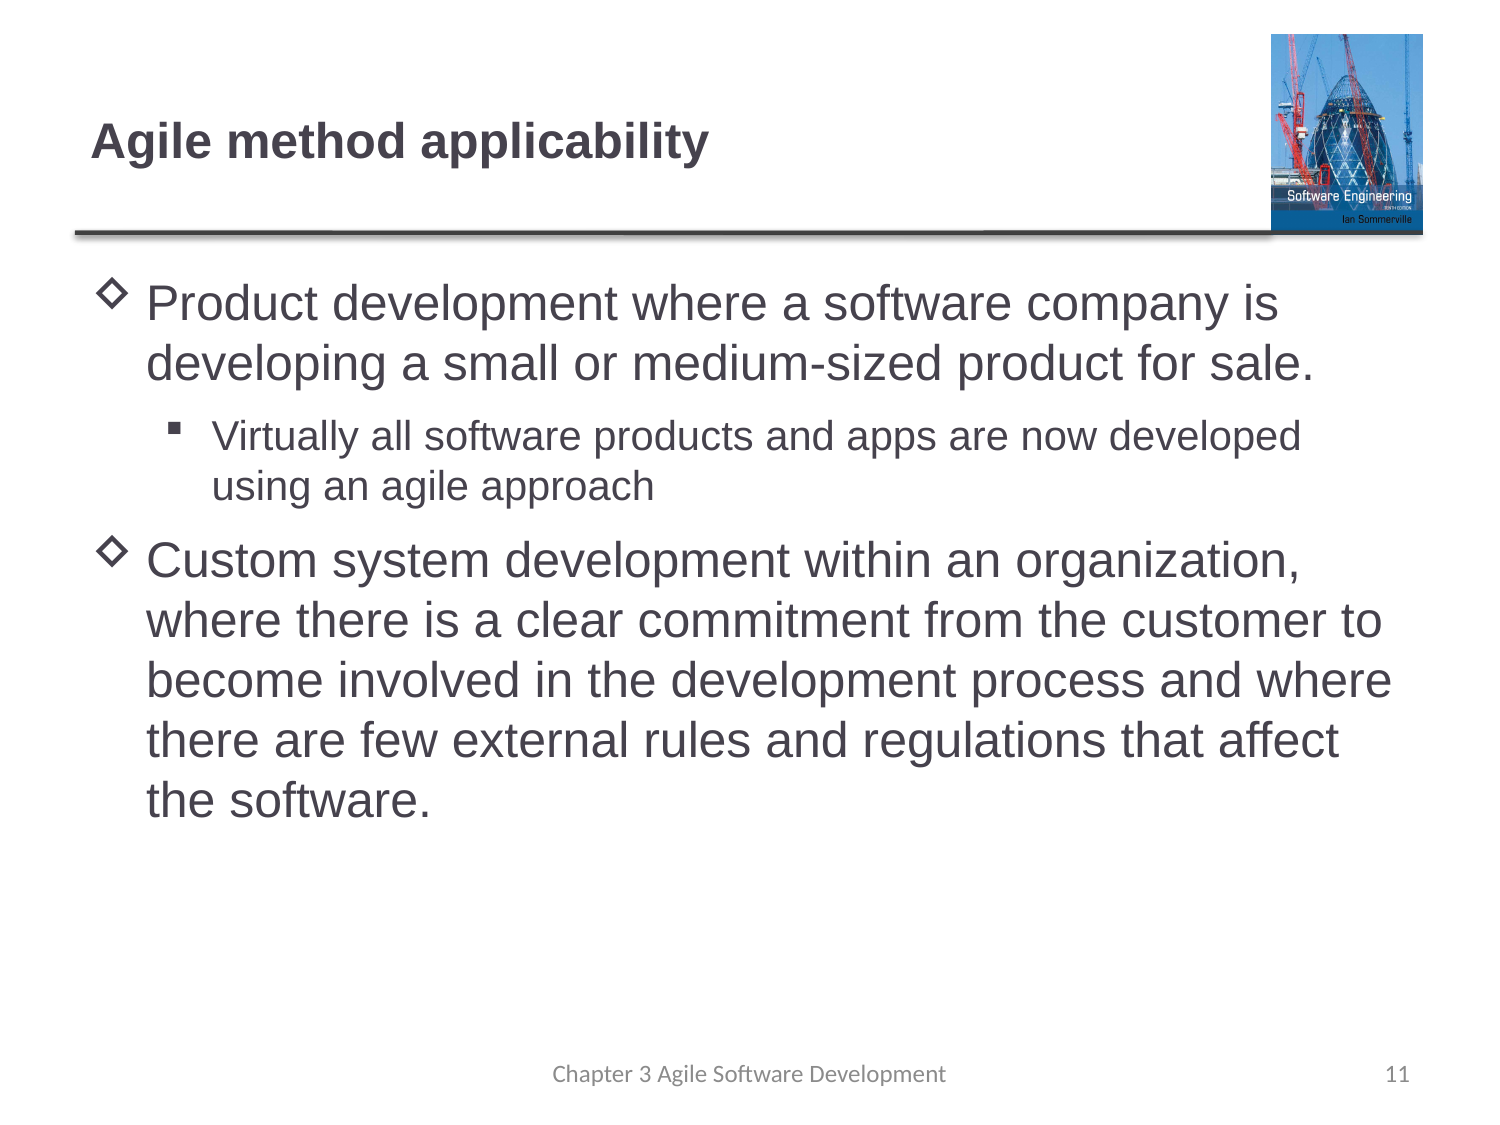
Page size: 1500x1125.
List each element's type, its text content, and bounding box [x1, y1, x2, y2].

slide_number 11 [1074, 1042, 1425, 1103]
title Agile method applicability [74, 44, 1272, 233]
footer Chapter 3 Agile Software Development [512, 1042, 988, 1103]
picture [1271, 34, 1423, 230]
list Product development where a software company is developing a small or medium-sized product for sale. Virtually all software products and apps are now developed using an agile approach Custom system development within an organization, where there is a clear commitment from the customer to become involved in the development process and where there are few external rules and regulations that affect the software. [75, 262, 1425, 1005]
